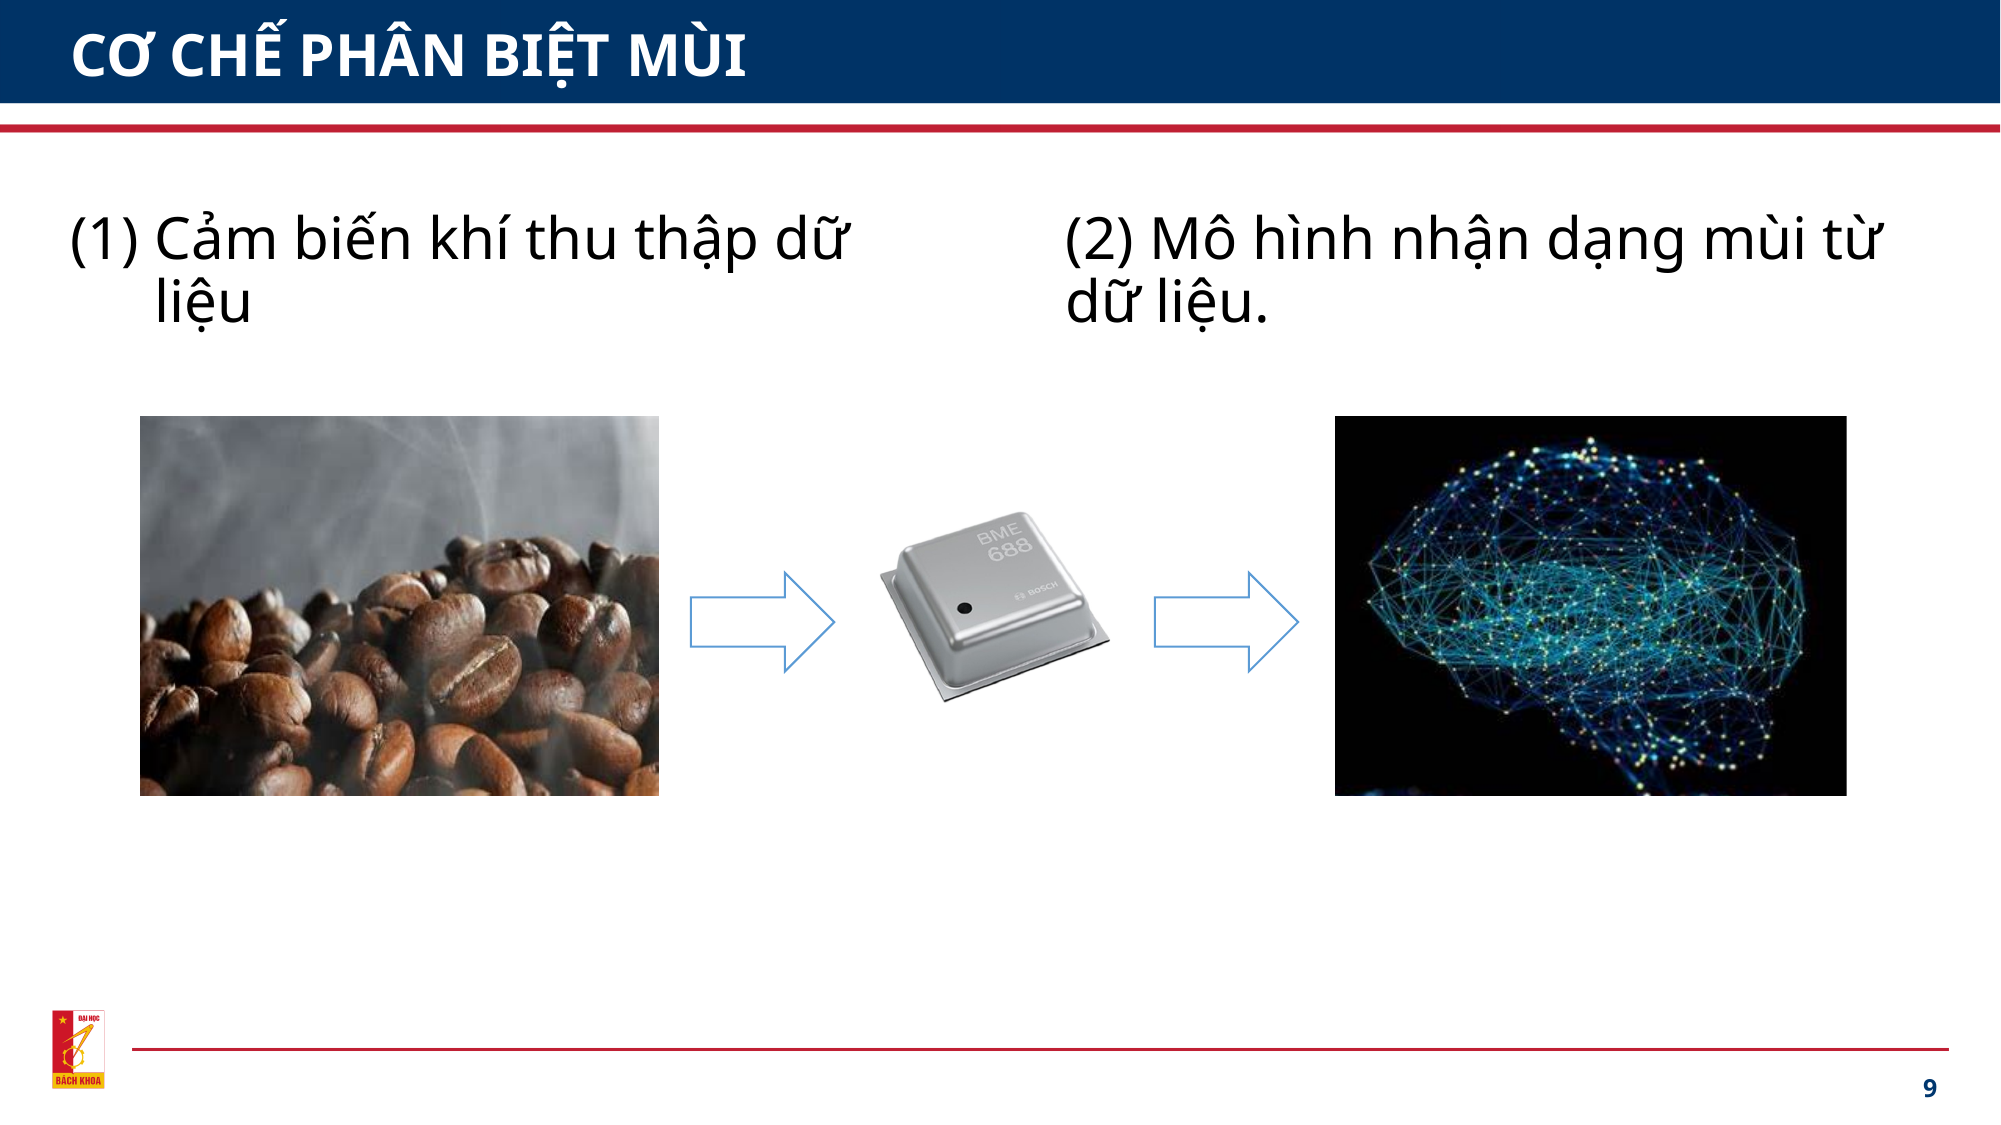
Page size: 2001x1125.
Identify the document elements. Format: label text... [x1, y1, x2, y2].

text_box [689, 570, 836, 674]
text_box [1153, 570, 1300, 674]
slide_number 9 [1502, 1065, 1953, 1125]
title CƠ CHẾ PHÂN BIỆT MÙI [55, 18, 1945, 90]
text_box (2) Mô hình nhận dạng mùi từ dữ liệu. [1051, 201, 1915, 360]
picture [0, 0, 2001, 1125]
list Cảm biến khí thu thập dữ liệu [55, 201, 963, 360]
